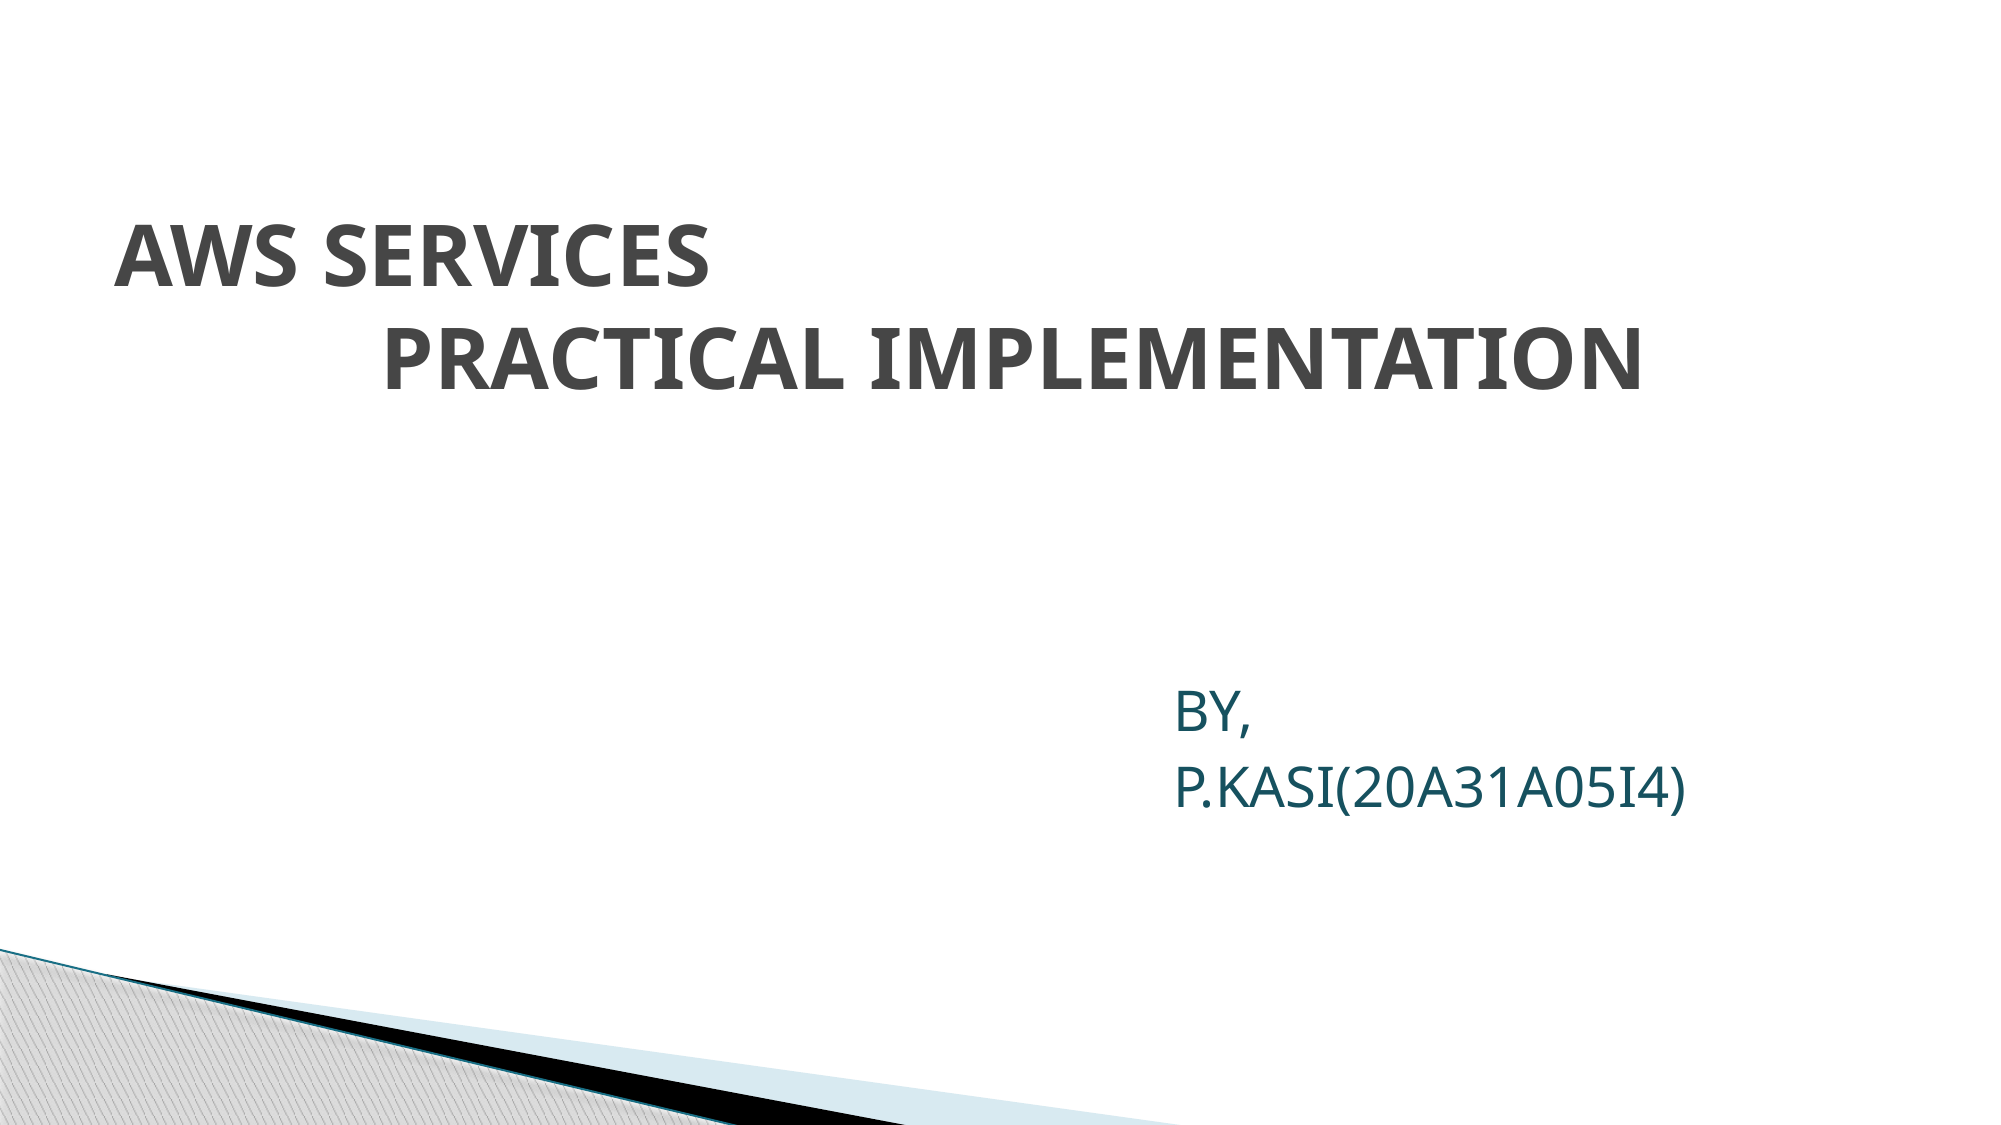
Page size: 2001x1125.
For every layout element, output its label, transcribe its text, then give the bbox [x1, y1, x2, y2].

title AWS SERVICES PRACTICAL IMPLEMENTATION [99, 115, 1727, 493]
list BY, P.KASI(20A31A05I4) [1140, 667, 2000, 1021]
